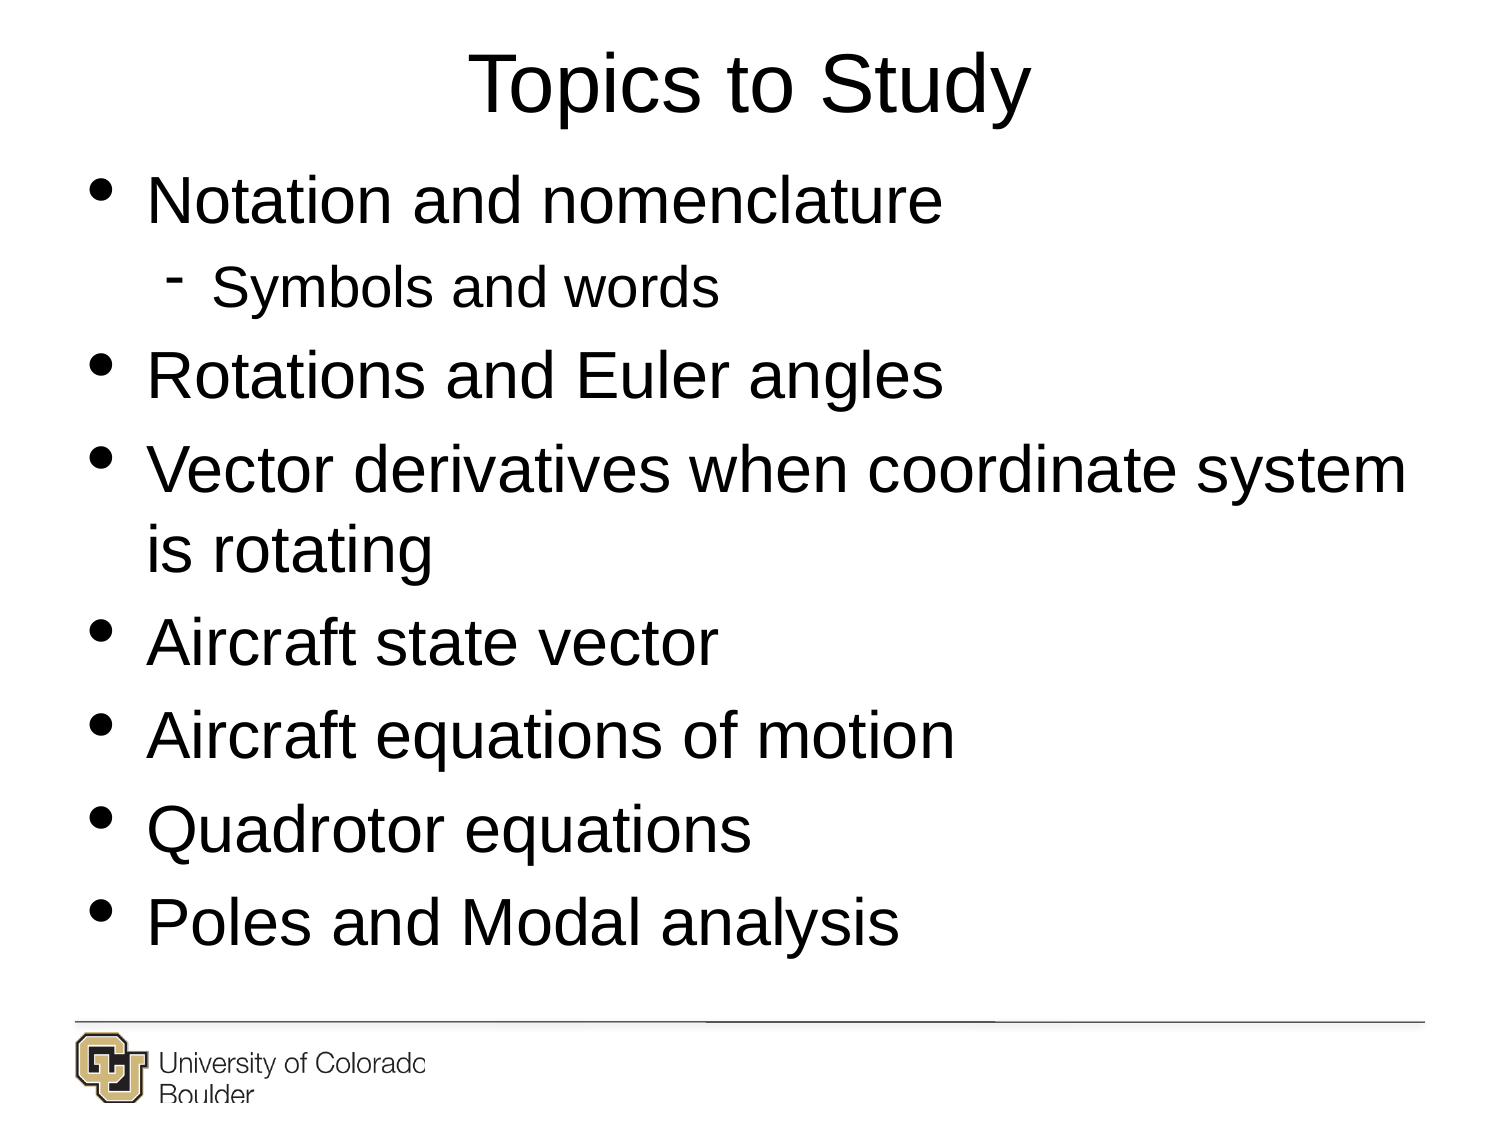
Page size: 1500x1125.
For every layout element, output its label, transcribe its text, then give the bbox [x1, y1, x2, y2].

list Notation and nomenclature Symbols and words Rotations and Euler angles Vector derivatives when coordinate system is rotating Aircraft state vector Aircraft equations of motion Quadrotor equations Poles and Modal analysis [74, 149, 1426, 1006]
title Topics to Study [74, 18, 1426, 140]
